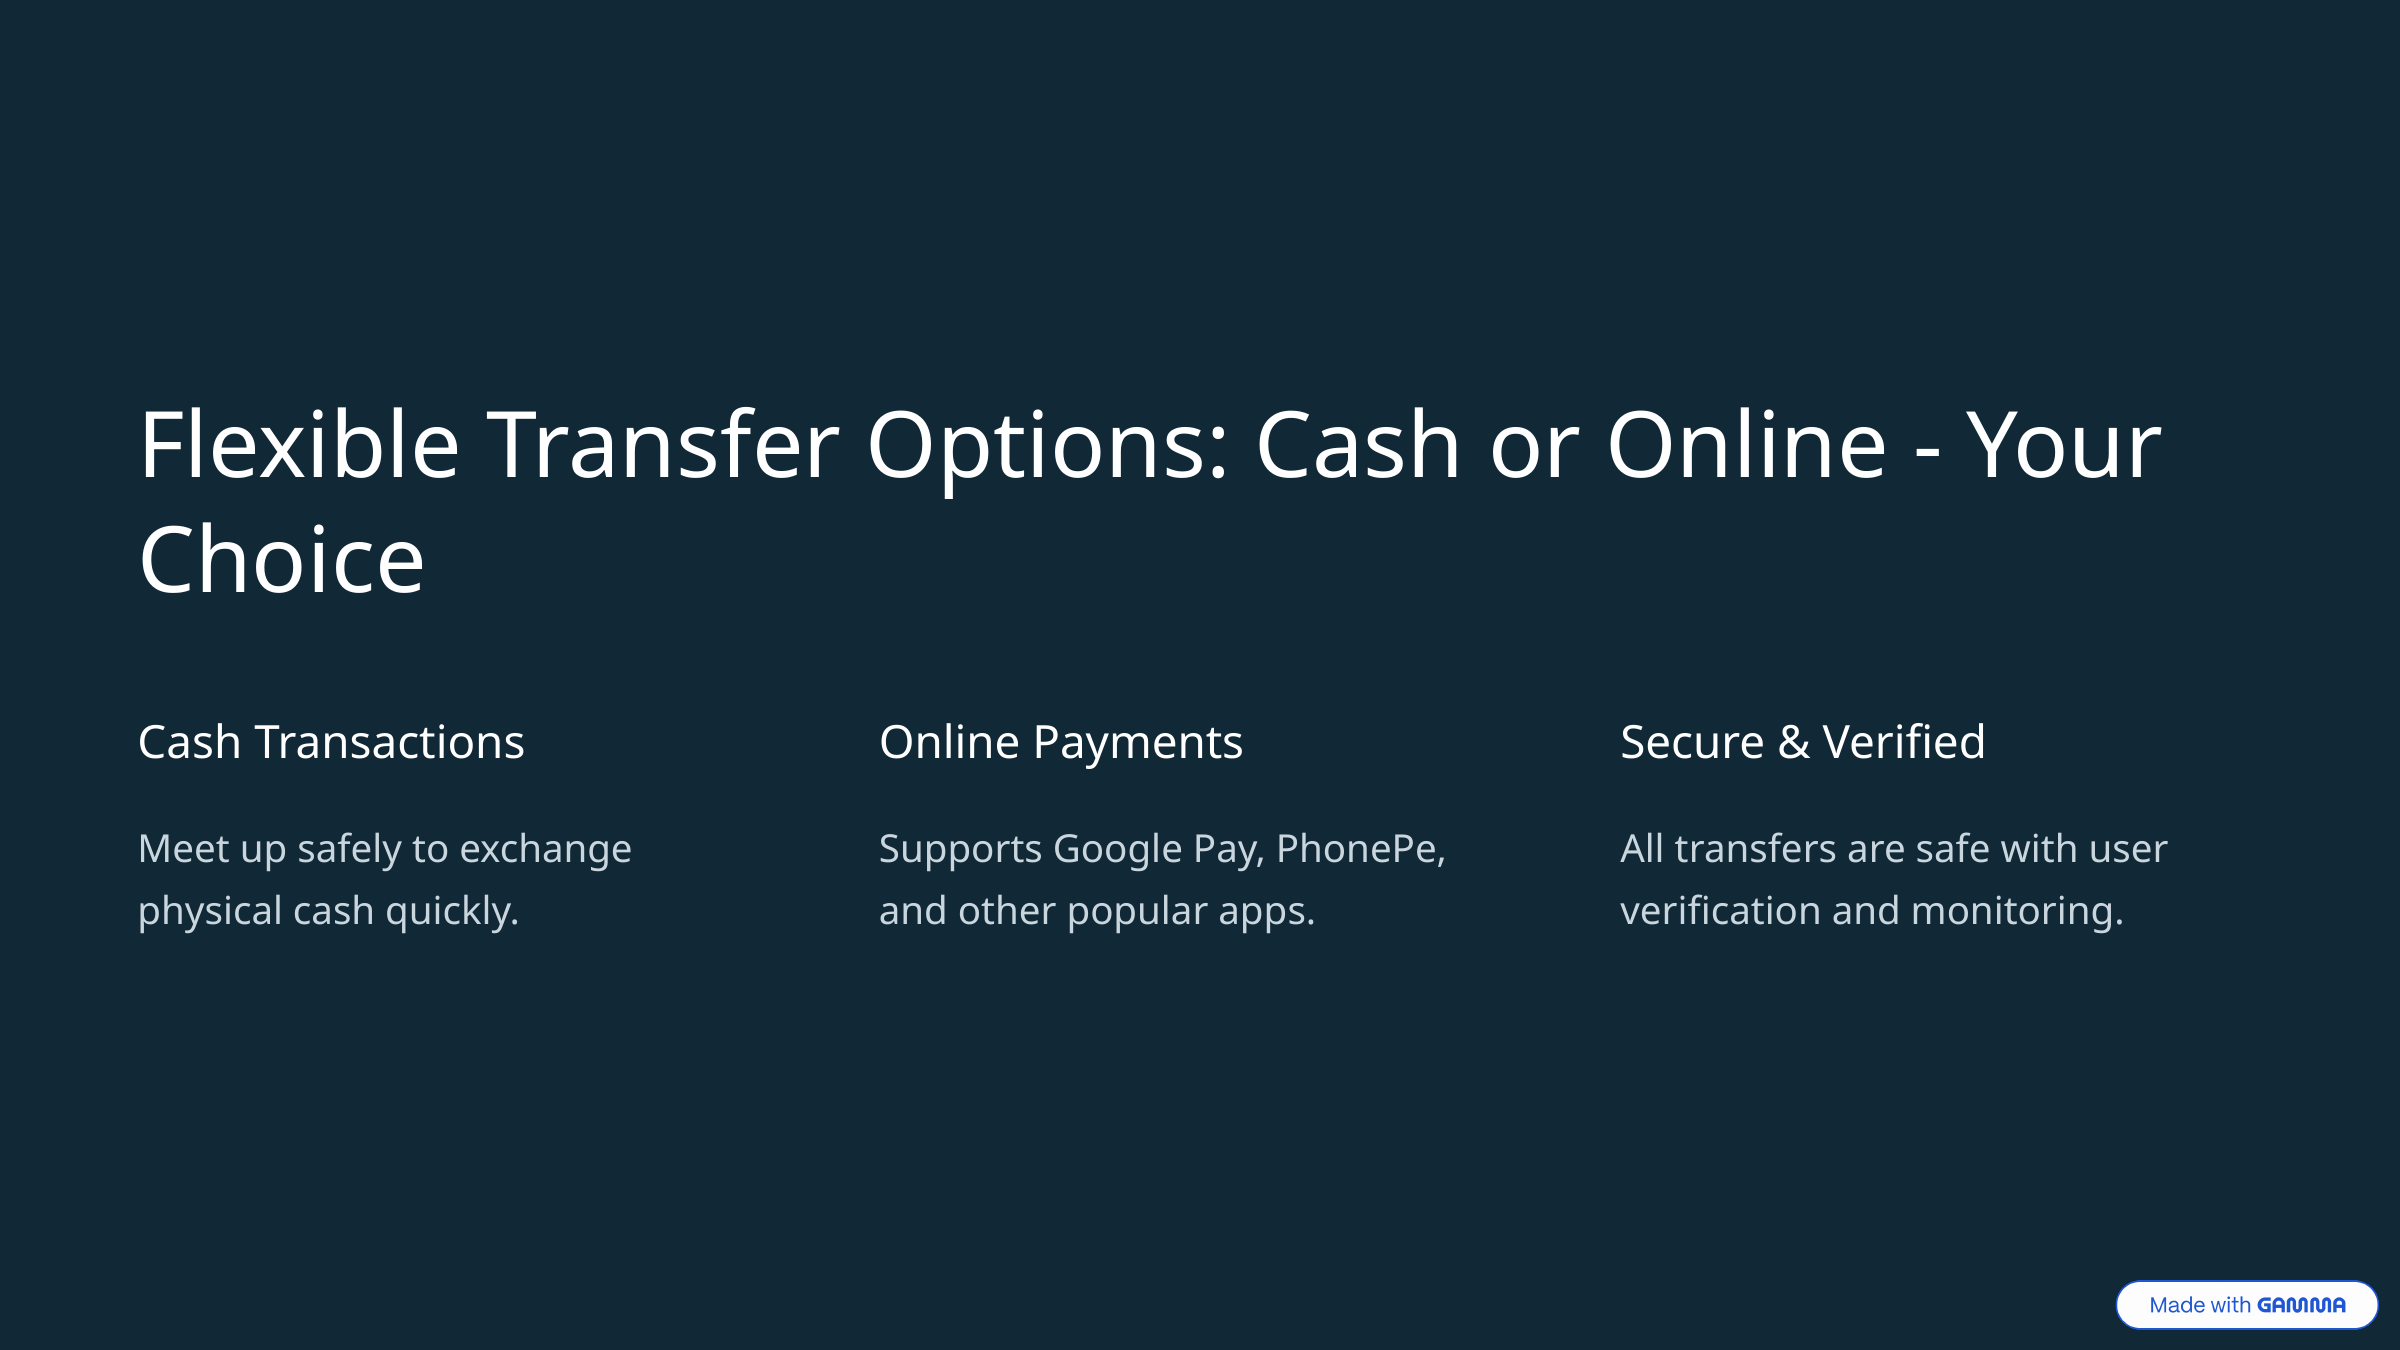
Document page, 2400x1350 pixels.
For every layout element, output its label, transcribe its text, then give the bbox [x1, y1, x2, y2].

text_box Supports Google Pay, PhonePe, and other popular apps. [878, 807, 1524, 934]
text_box Online Payments [878, 710, 1344, 769]
picture [2106, 1271, 2389, 1339]
text_box Cash Transactions [137, 710, 657, 769]
text_box All transfers are safe with user verification and monitoring. [1620, 807, 2265, 934]
text_box Meet up safely to exchange physical cash quickly. [137, 807, 782, 934]
text_box Flexible Transfer Options: Cash or Online - Your Choice [137, 381, 2263, 613]
text_box Secure & Verified [1620, 710, 2085, 769]
